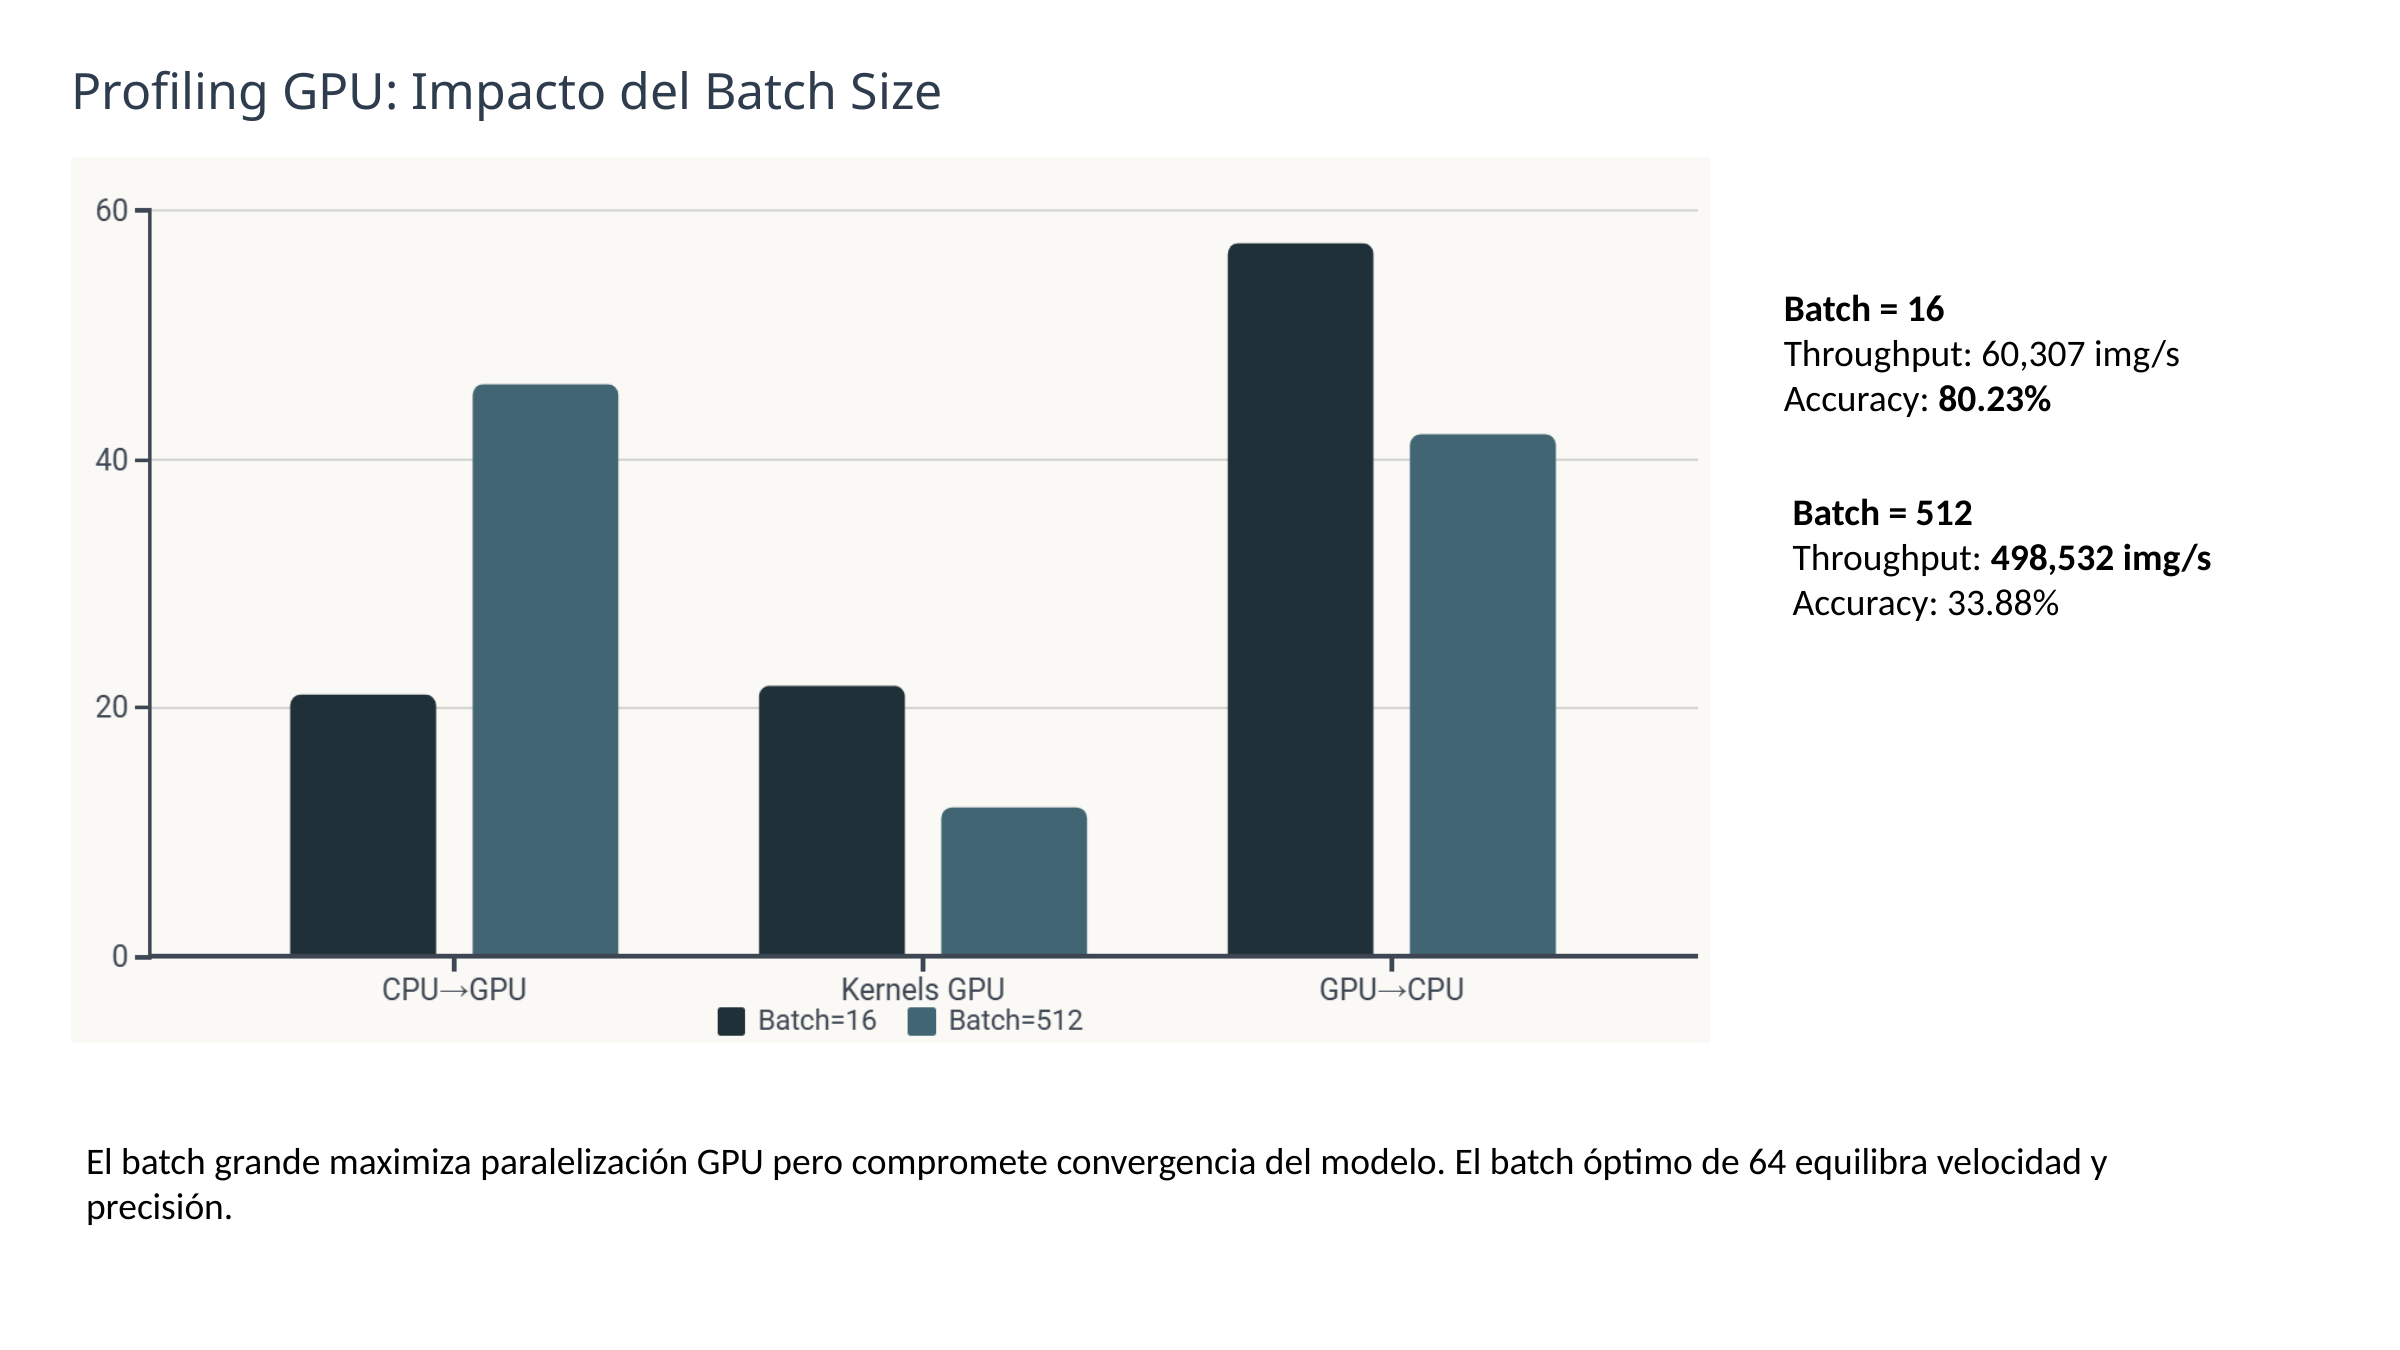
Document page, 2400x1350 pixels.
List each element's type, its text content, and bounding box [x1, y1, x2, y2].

text_box Batch = 16 Throughput: 60,307 img/s Accuracy: 80.23% [1769, 276, 2227, 426]
text_box Profiling GPU: Impacto del Batch Size [71, 56, 931, 120]
picture [71, 157, 1710, 1043]
text_box El batch grande maximiza paralelización GPU pero compromete convergencia del modelo. El batch óptimo de 64 equilibra velocidad y precisión. [71, 1129, 2204, 1235]
text_box Batch = 512 Throughput: 498,532 img/s Accuracy: 33.88% [1778, 480, 2236, 631]
